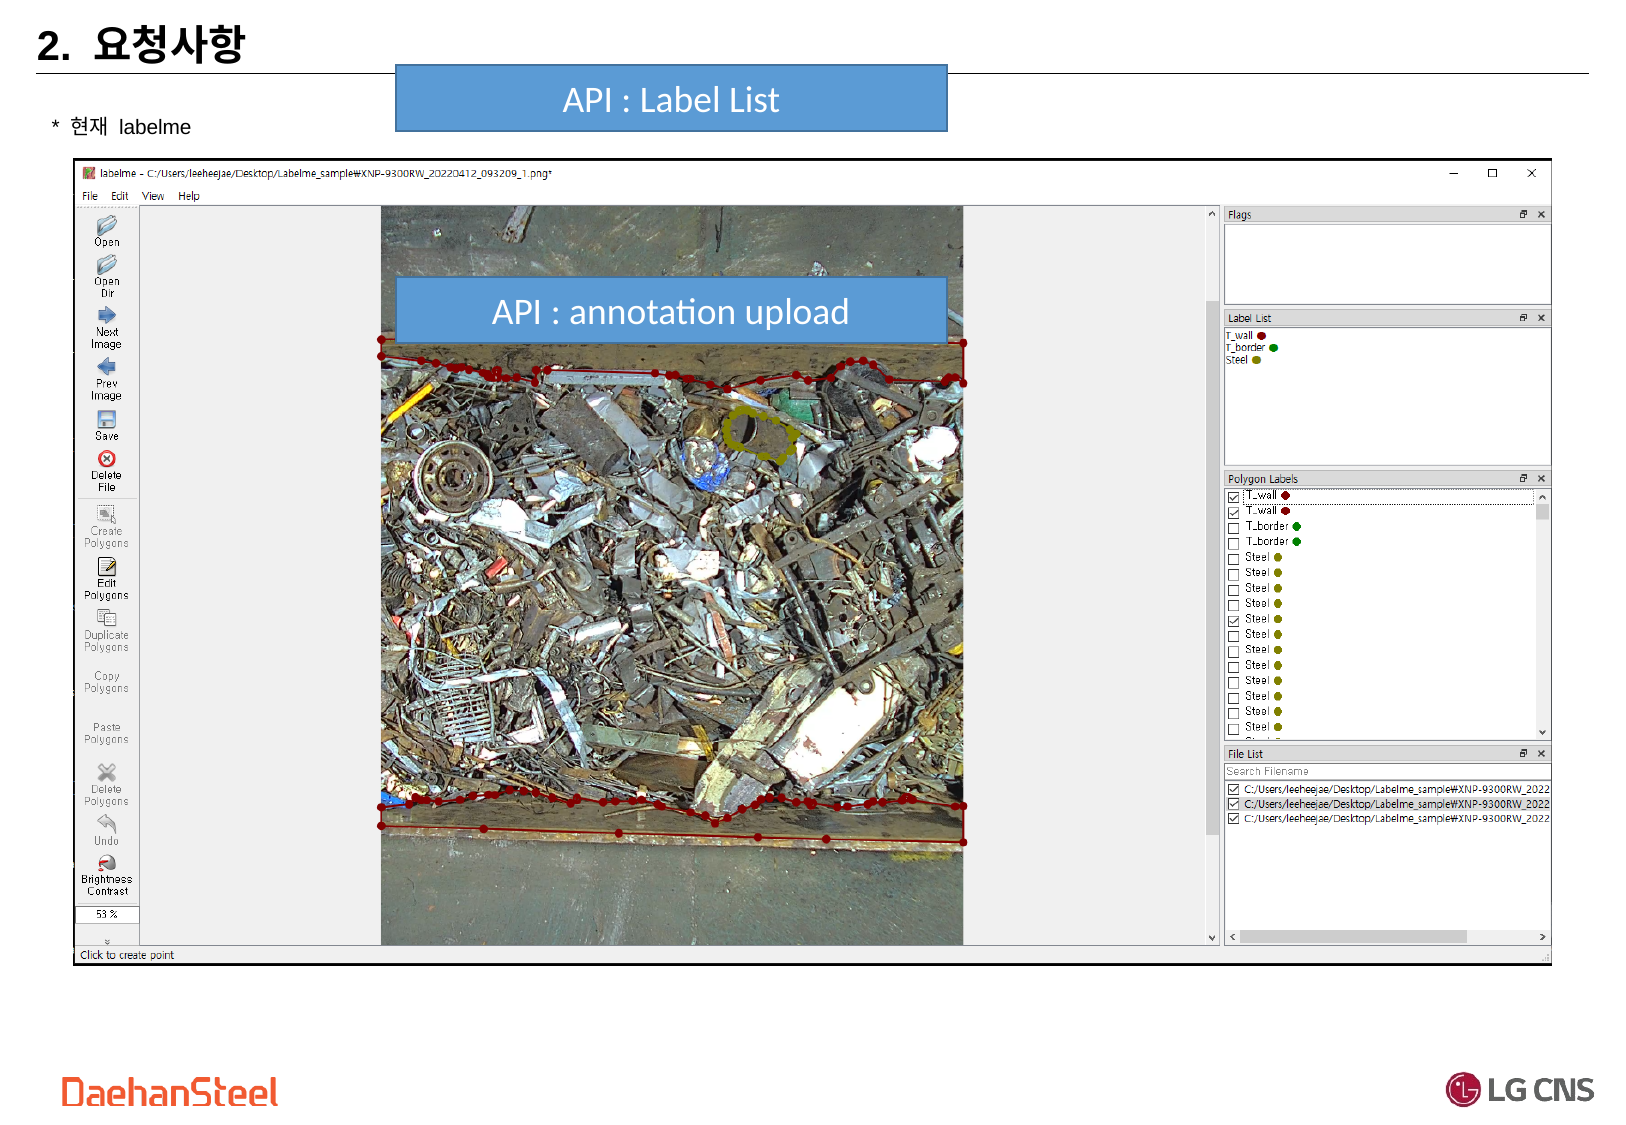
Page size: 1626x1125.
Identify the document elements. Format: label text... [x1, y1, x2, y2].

text_box 2. 요청사항 [36, 9, 1291, 69]
picture [1444, 1068, 1596, 1109]
picture [73, 158, 1552, 966]
text_box API : Label List [395, 64, 948, 132]
text_box * 현재 labelme [36, 93, 1592, 146]
